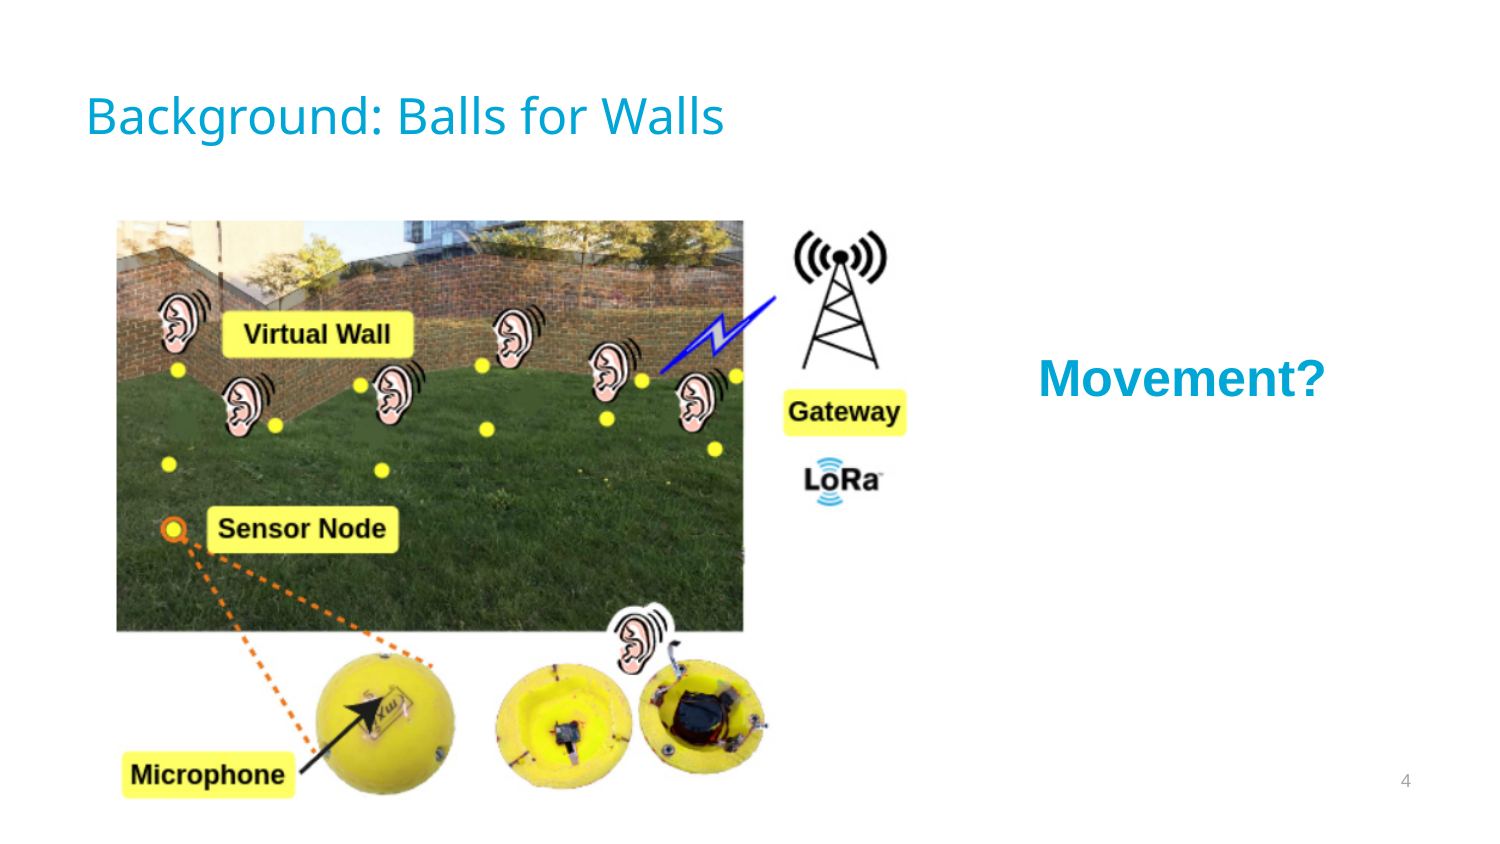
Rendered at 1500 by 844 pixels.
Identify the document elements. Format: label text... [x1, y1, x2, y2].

slide_number ‹#› [1388, 535, 1412, 844]
title Background: Balls for Walls [85, 91, 1412, 152]
picture [70, 173, 943, 809]
list Movement? [954, 195, 1412, 732]
